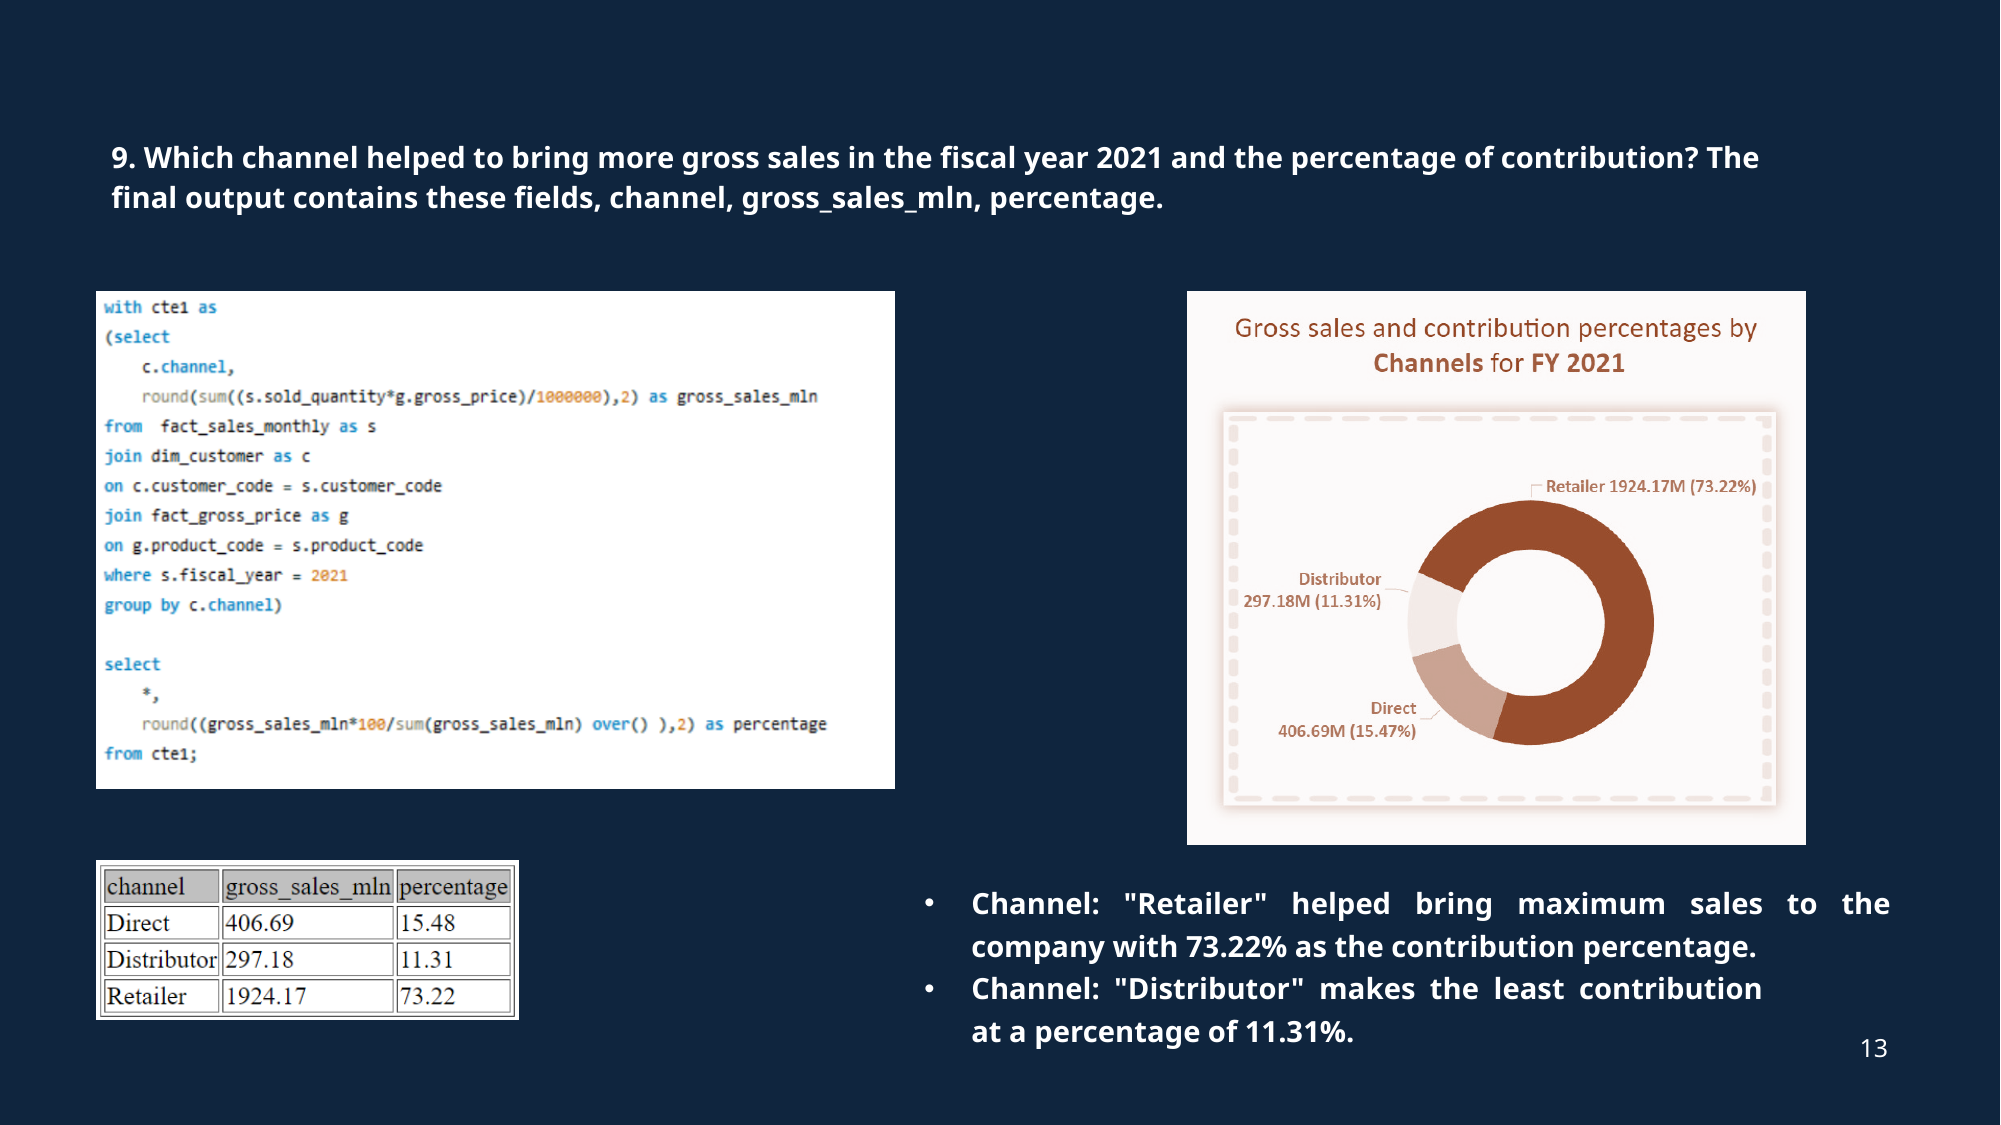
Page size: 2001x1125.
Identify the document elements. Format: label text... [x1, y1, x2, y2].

text_box Channel: "Retailer" helped bring maximum sales to the company with 73.22% as the contribution percentage. Channel: "Distributor" makes the least contribution at a percentage of 11.31%. [907, 870, 1908, 1056]
picture [96, 291, 895, 789]
text_box 13 [1836, 1019, 1912, 1080]
picture [96, 860, 519, 1020]
title 9. Which channel helped to bring more gross sales in the fiscal year 2021 and the percentage of contribution? The final output contains these fields, channel, gross_sales_mln, percentage. [96, 83, 1822, 267]
picture [1187, 291, 1806, 845]
